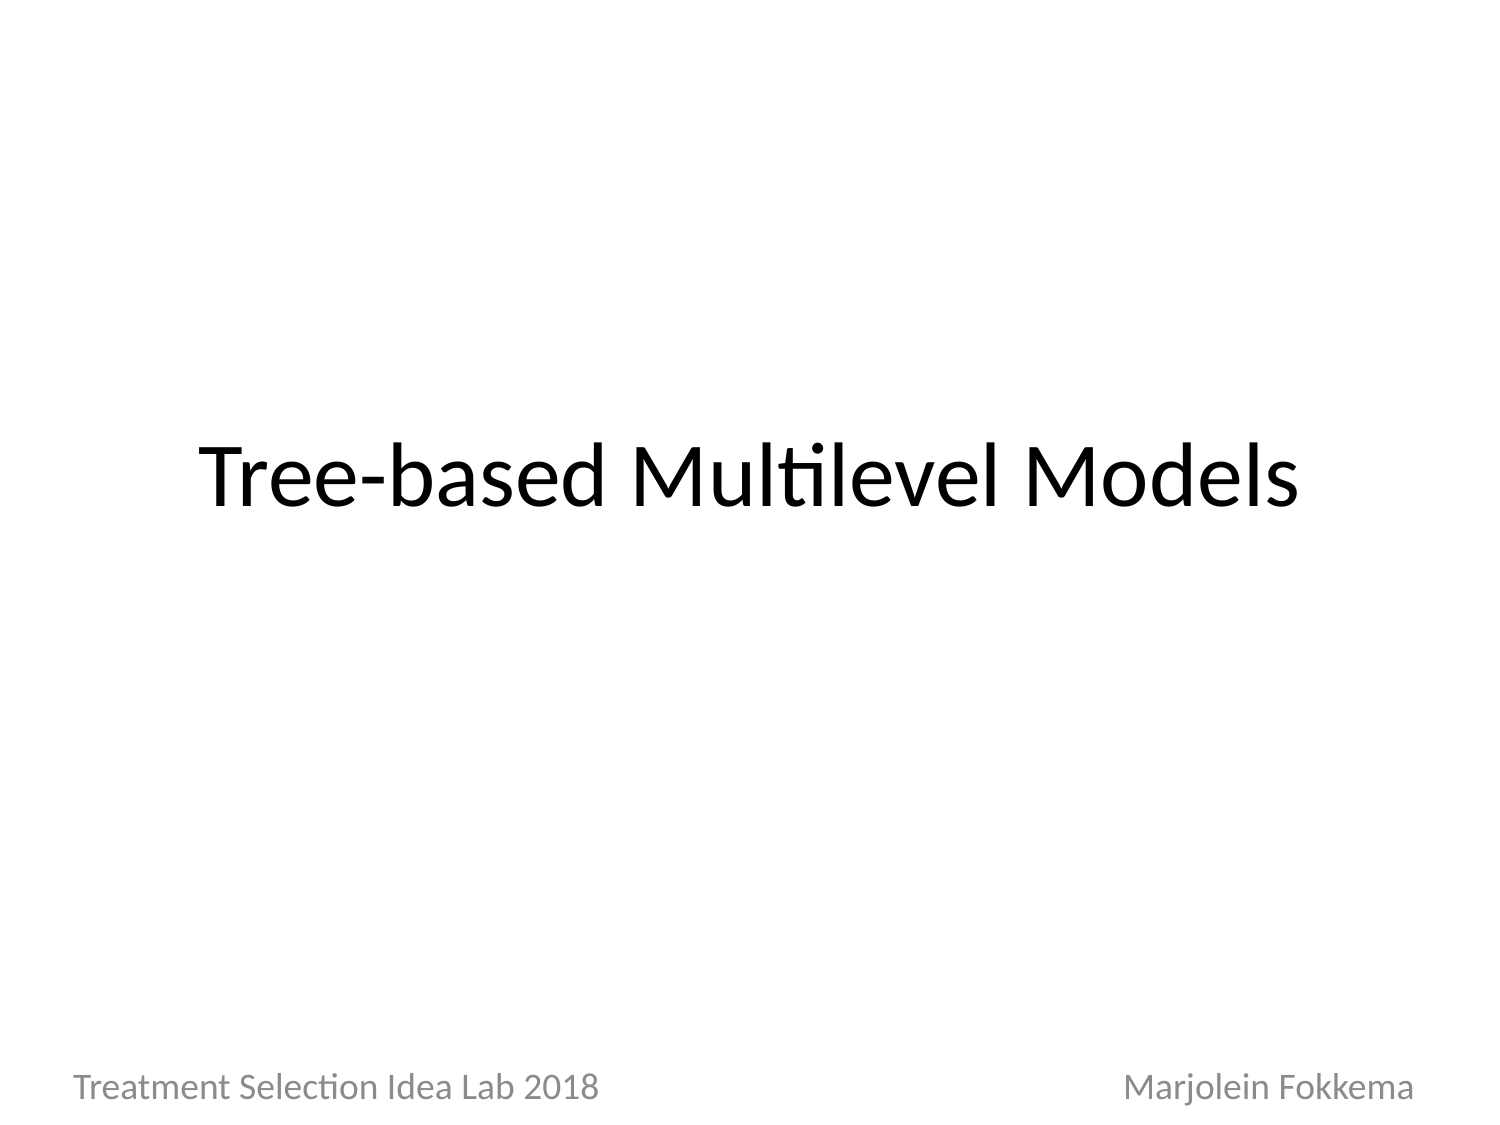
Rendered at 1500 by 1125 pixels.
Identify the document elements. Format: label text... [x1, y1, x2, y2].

subtitle Treatment Selection Idea Lab 2018 Marjolein Fokkema [0, 1054, 1500, 1125]
title Tree-based Multilevel Models [112, 349, 1388, 591]
